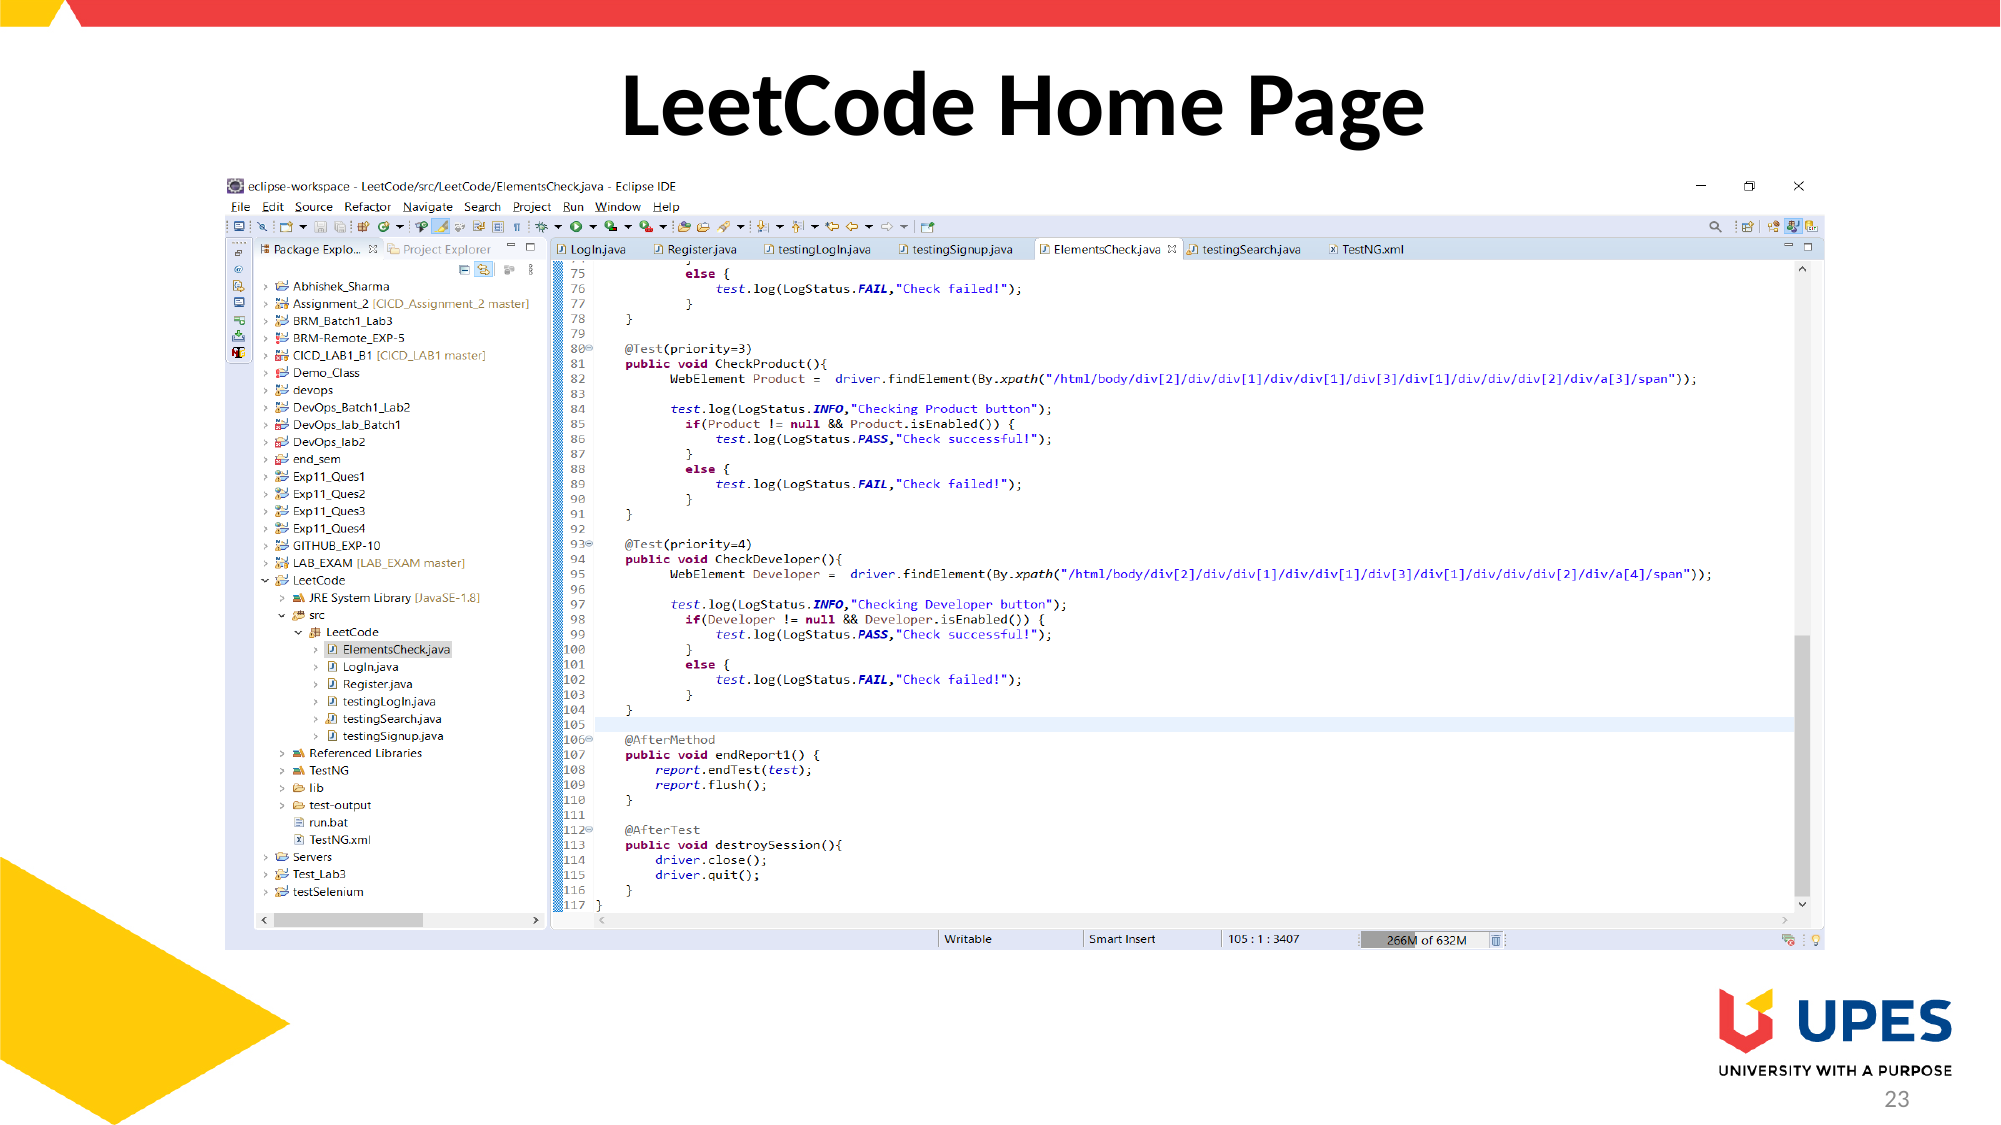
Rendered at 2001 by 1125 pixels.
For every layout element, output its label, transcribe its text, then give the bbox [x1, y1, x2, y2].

title LeetCode Home Page [125, 5, 1925, 193]
picture [0, 0, 2001, 1125]
